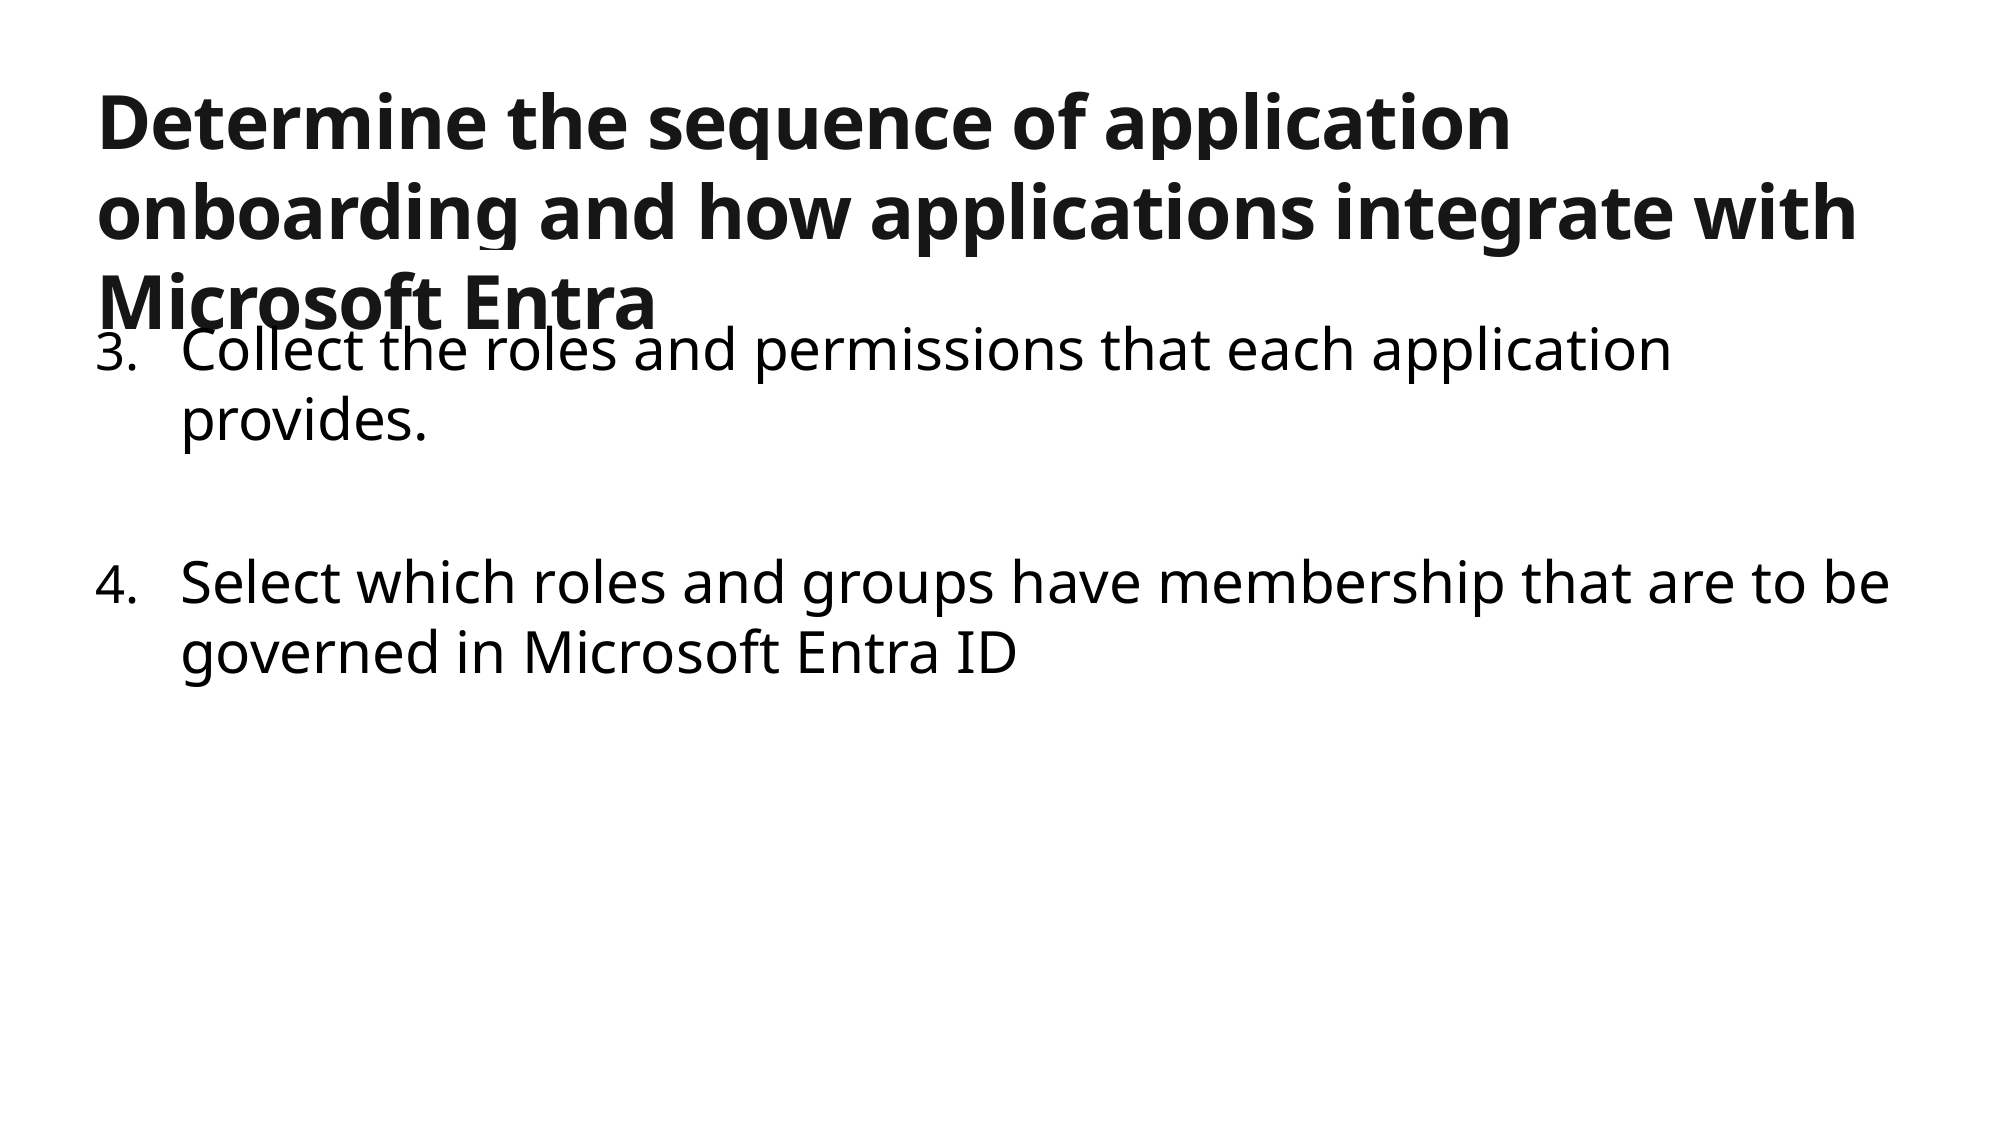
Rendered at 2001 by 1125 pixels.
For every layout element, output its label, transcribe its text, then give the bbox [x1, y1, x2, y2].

list Collect the roles and permissions that each application provides. Select which roles and groups have membership that are to be governed in Microsoft Entra ID [95, 312, 1904, 624]
title Determine the sequence of application onboarding and how applications integrate with Microsoft Entra [96, 75, 1904, 257]
